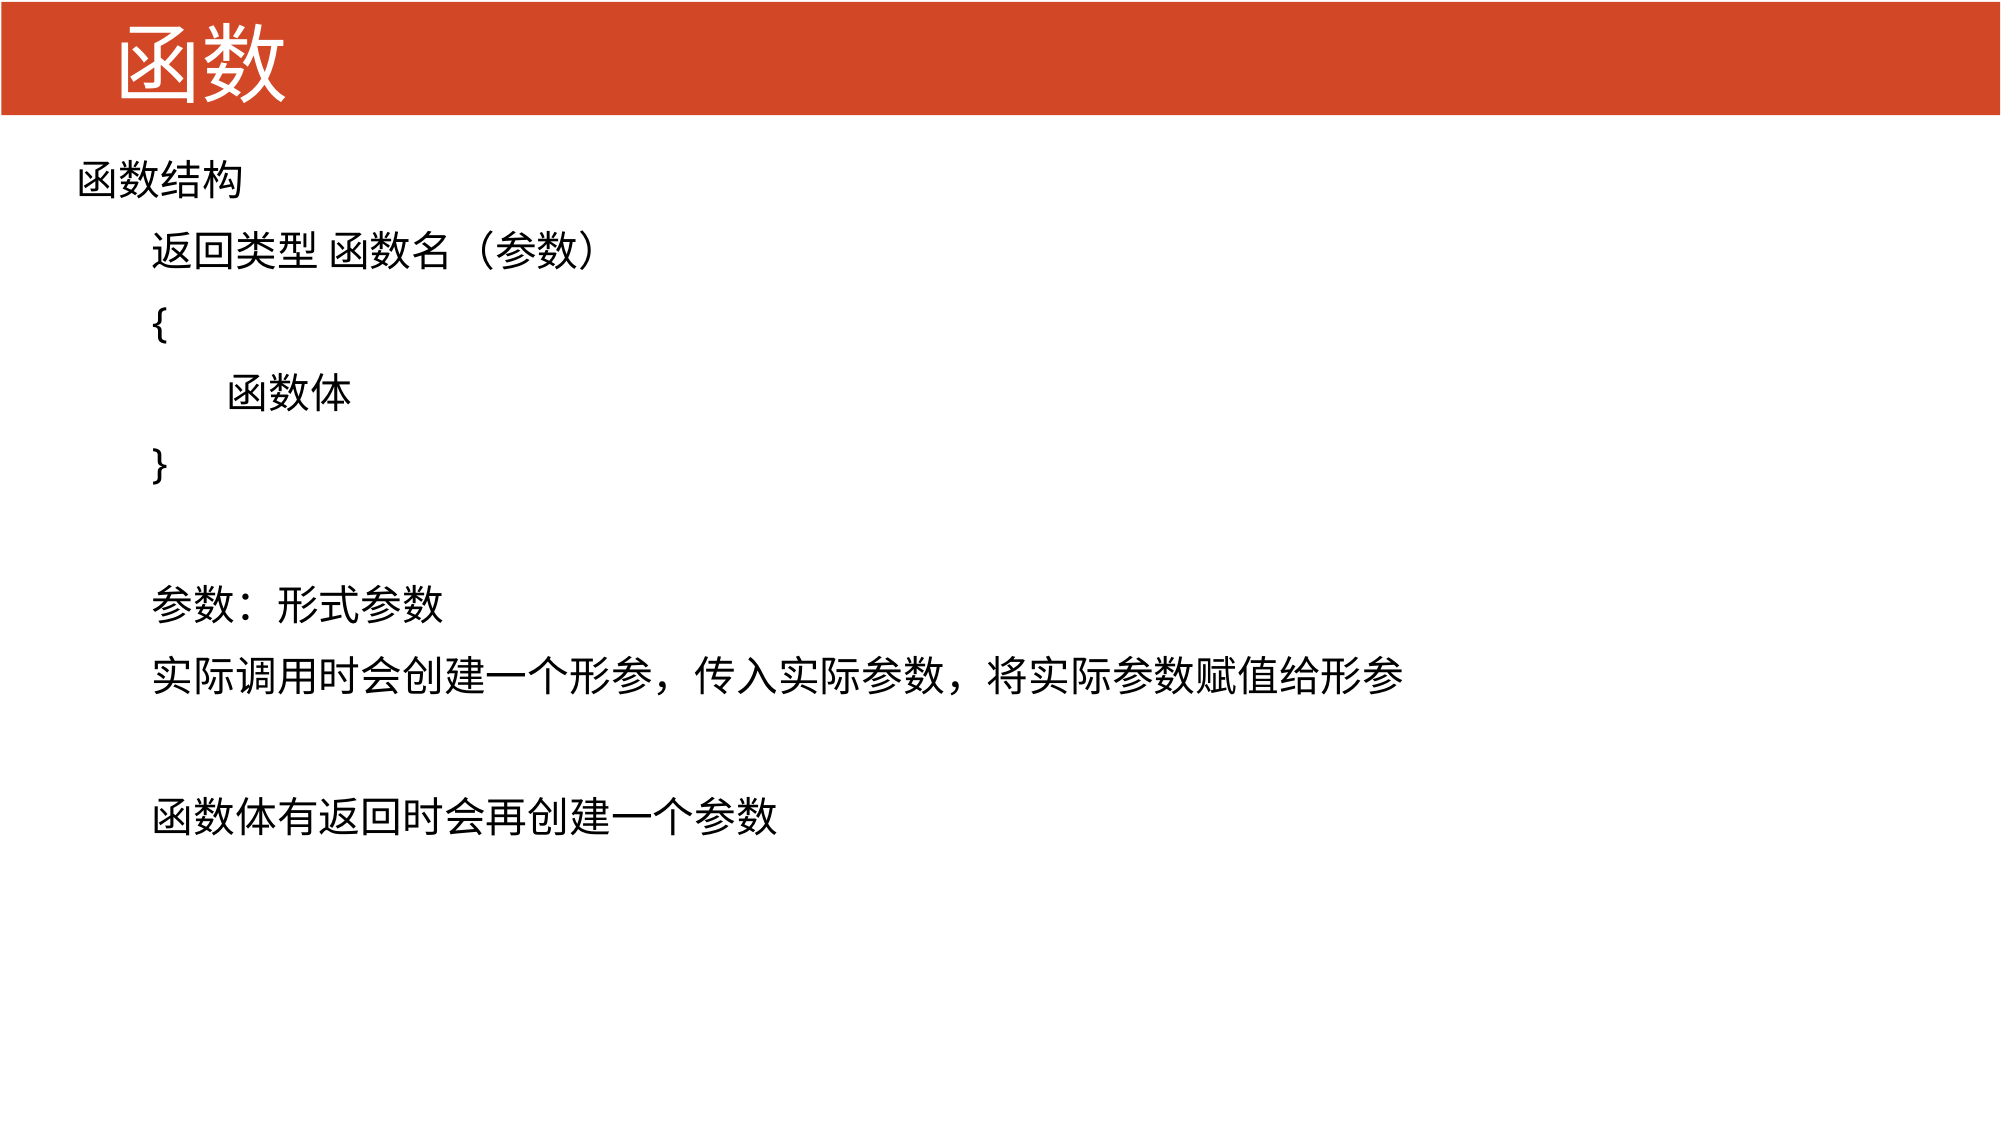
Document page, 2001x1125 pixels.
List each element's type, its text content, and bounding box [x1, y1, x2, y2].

title 函数 [99, 1, 1863, 122]
list 函数结构 返回类型 函数名（参数） { 函数体 } 参数：形式参数 实际调用时会创建一个形参，传入实际参数，将实际参数赋值给形参 函数体有返回时会再创建一个参数 [61, 146, 1939, 1107]
